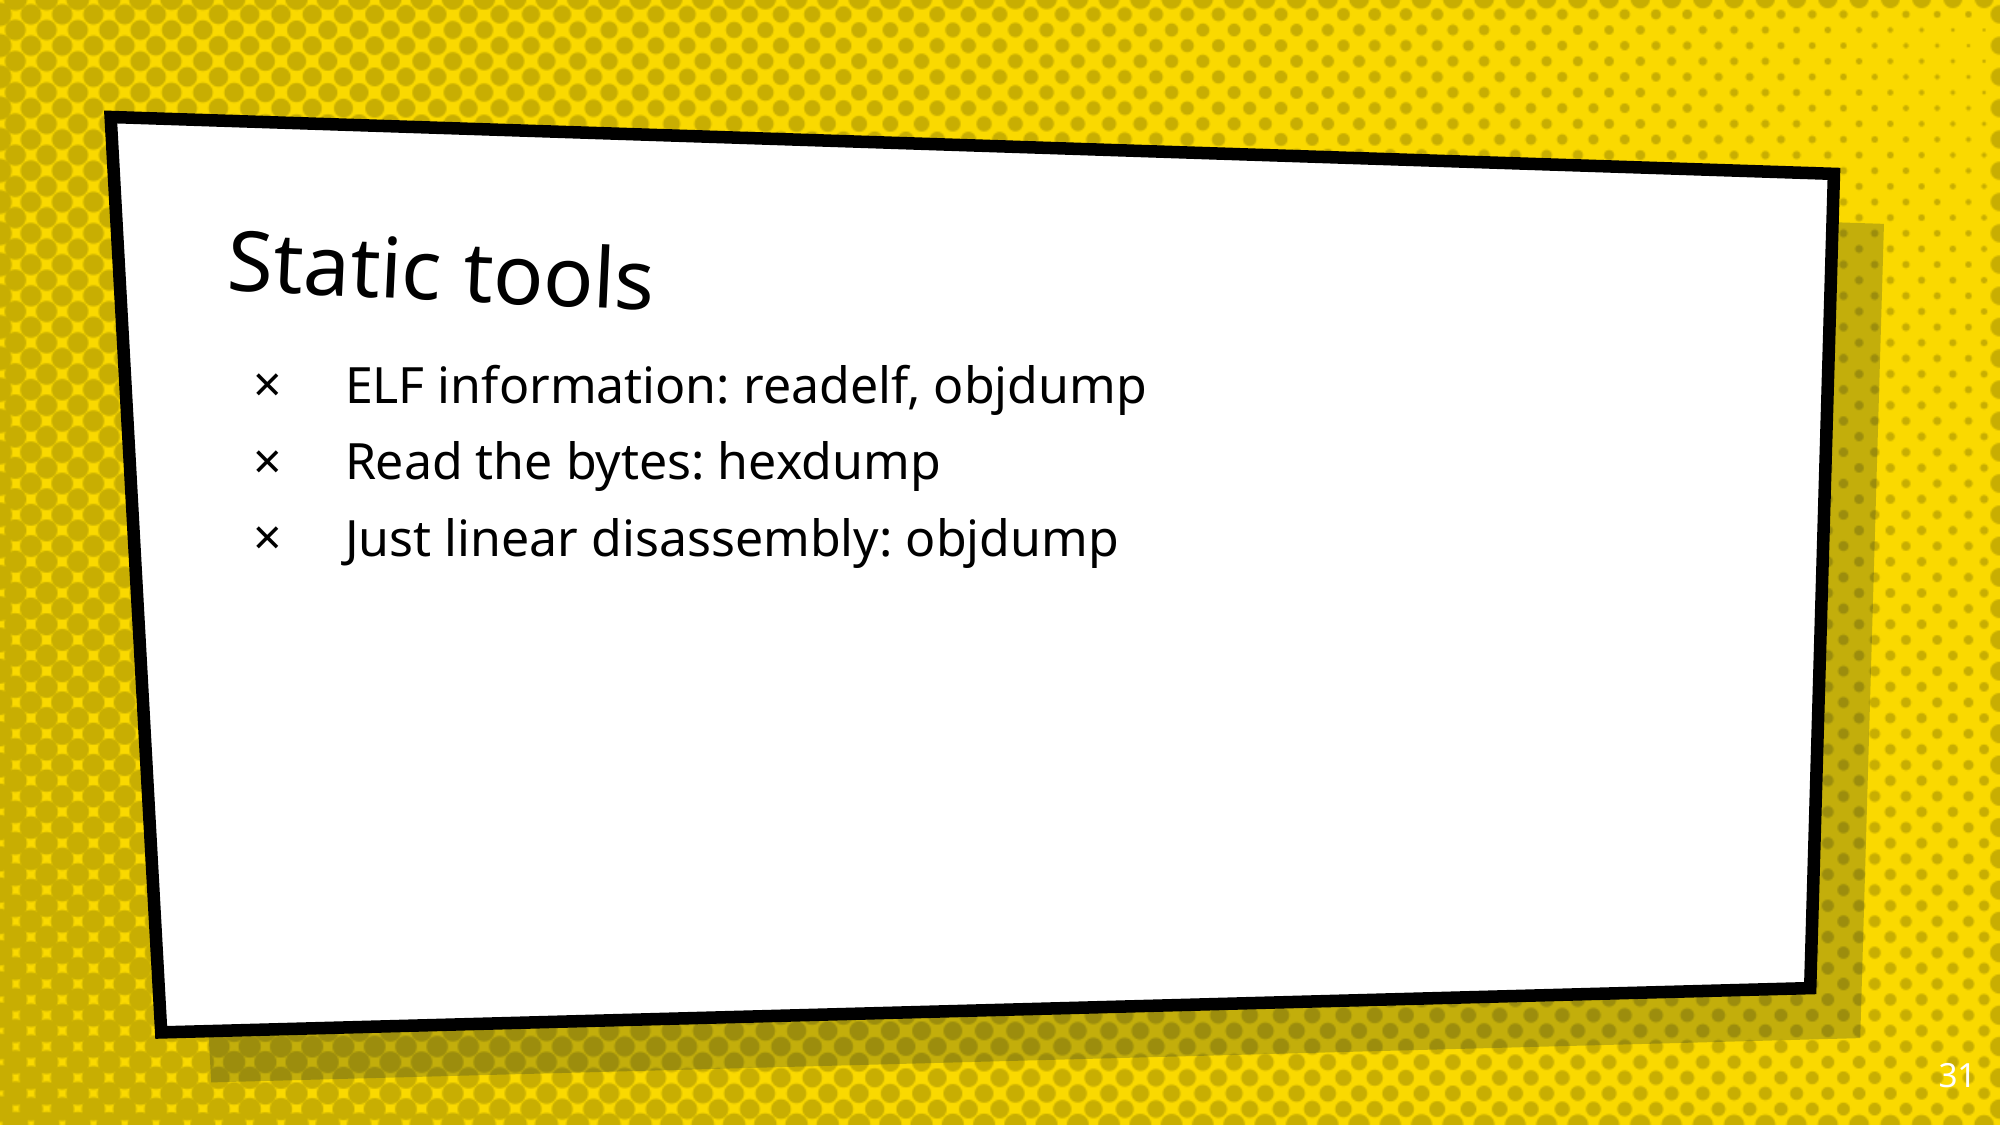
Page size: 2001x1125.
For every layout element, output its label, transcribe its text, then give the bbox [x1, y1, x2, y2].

list ELF information: readelf, objdump Read the bytes: hexdump Just linear disassembly: objdump [230, 338, 1755, 970]
title Static tools [210, 155, 1755, 338]
slide_number 30 [1871, 1038, 1992, 1125]
